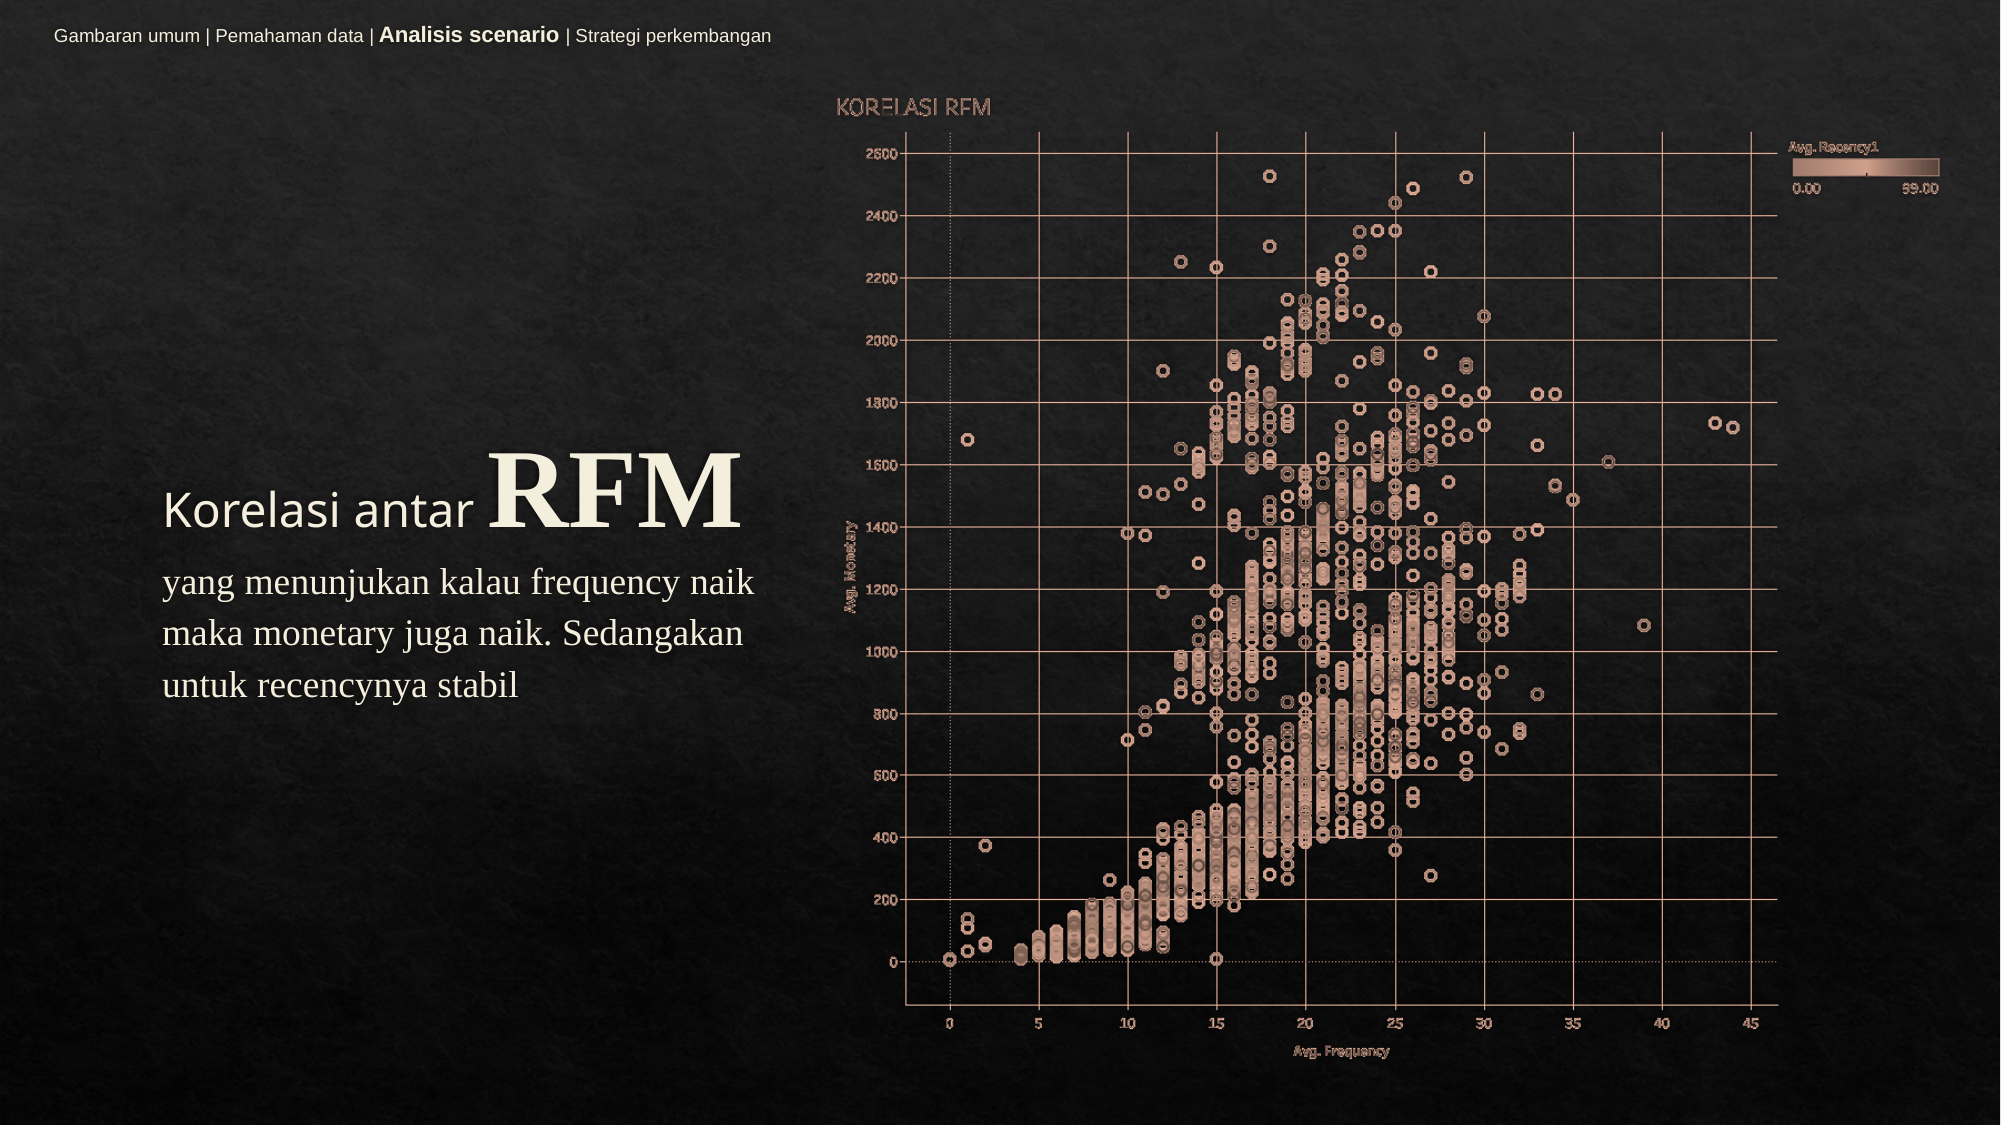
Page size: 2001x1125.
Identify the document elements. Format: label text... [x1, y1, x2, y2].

text_box Korelasi antar RFM yang menunjukan kalau frequency naik maka monetary juga naik. Sedangakan untuk recencynya stabil [90, 387, 819, 738]
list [830, 84, 1945, 1068]
text_box Gambaran umum | Pemahaman data | Analisis scenario | Strategi perkembangan [6, 9, 819, 62]
